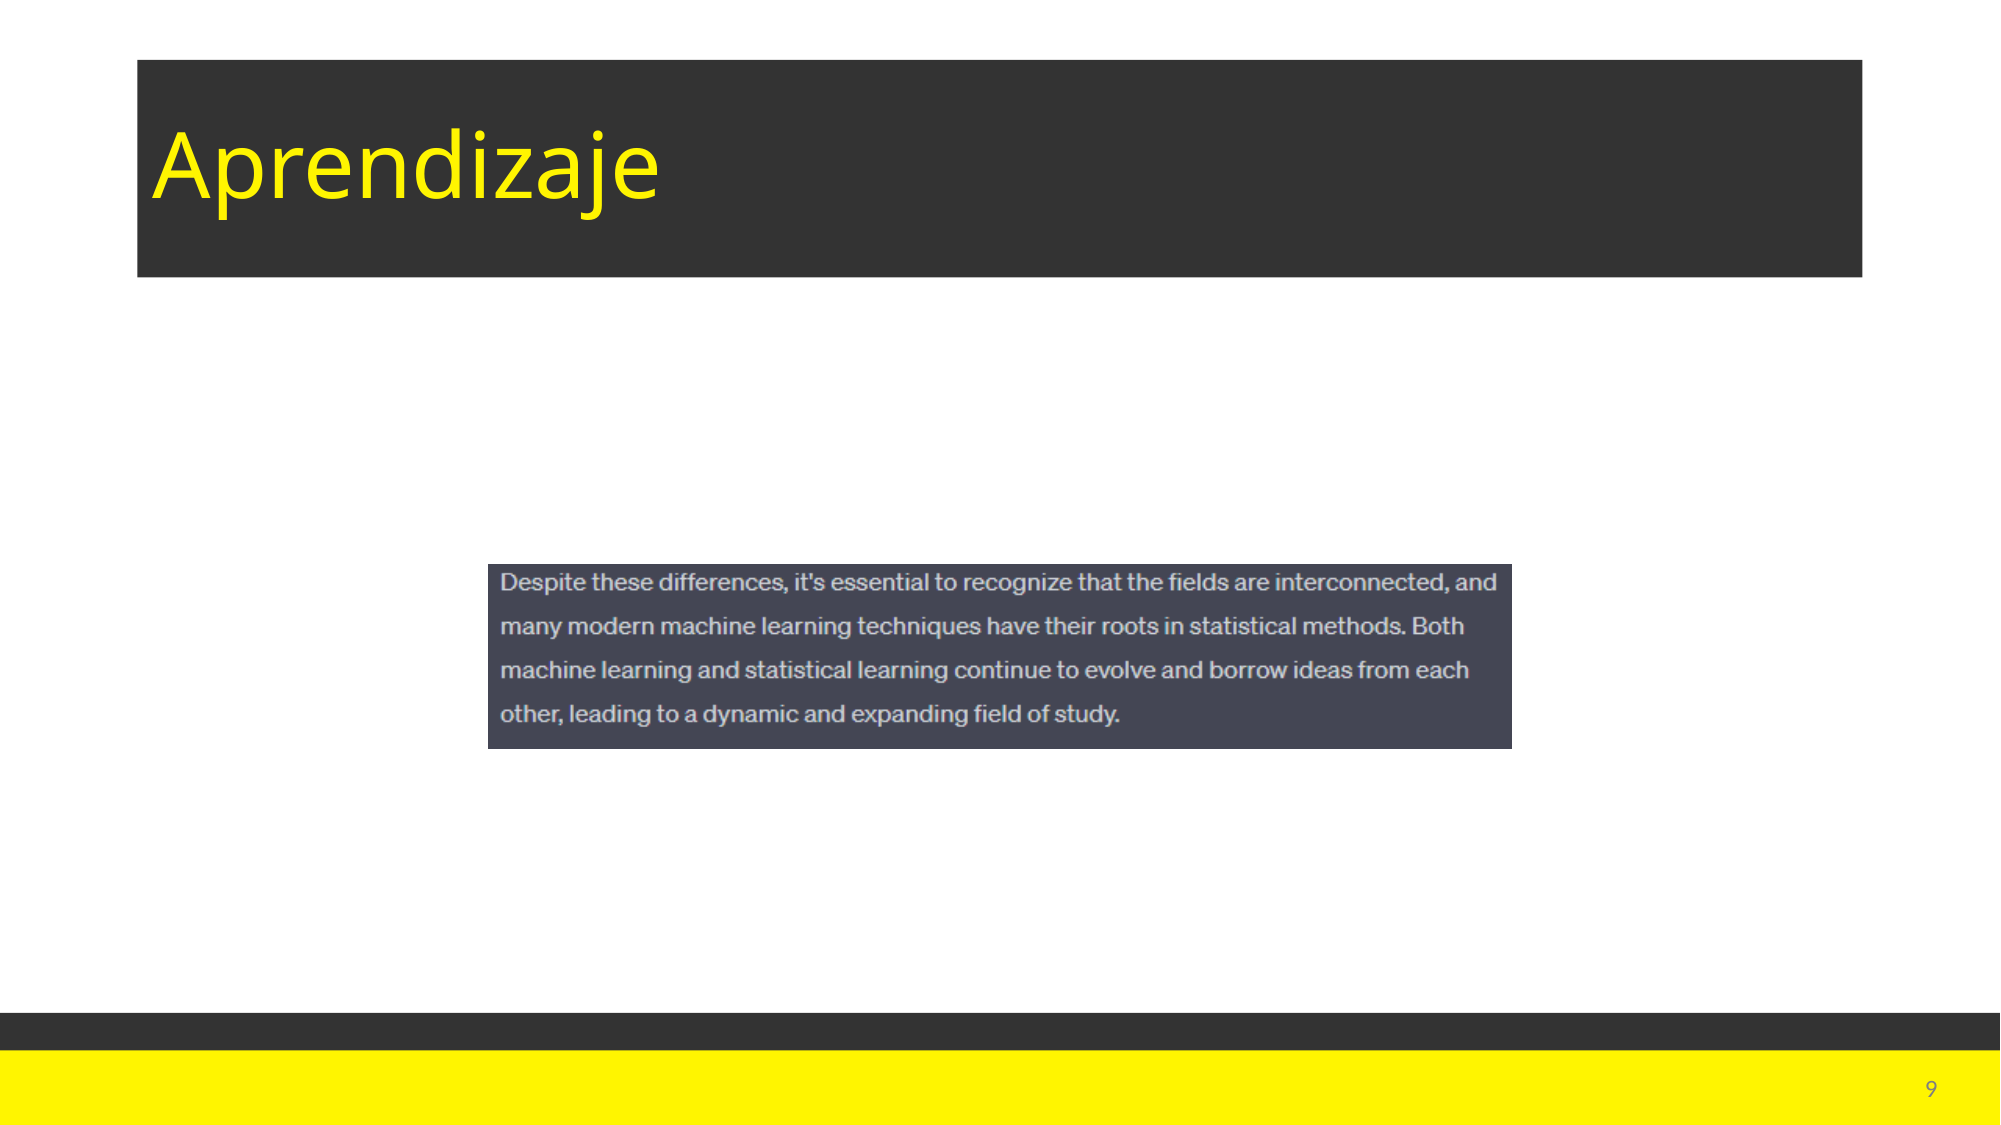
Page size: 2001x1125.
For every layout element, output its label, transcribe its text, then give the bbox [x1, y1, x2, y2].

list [488, 564, 1512, 749]
title Aprendizaje [137, 59, 1863, 278]
